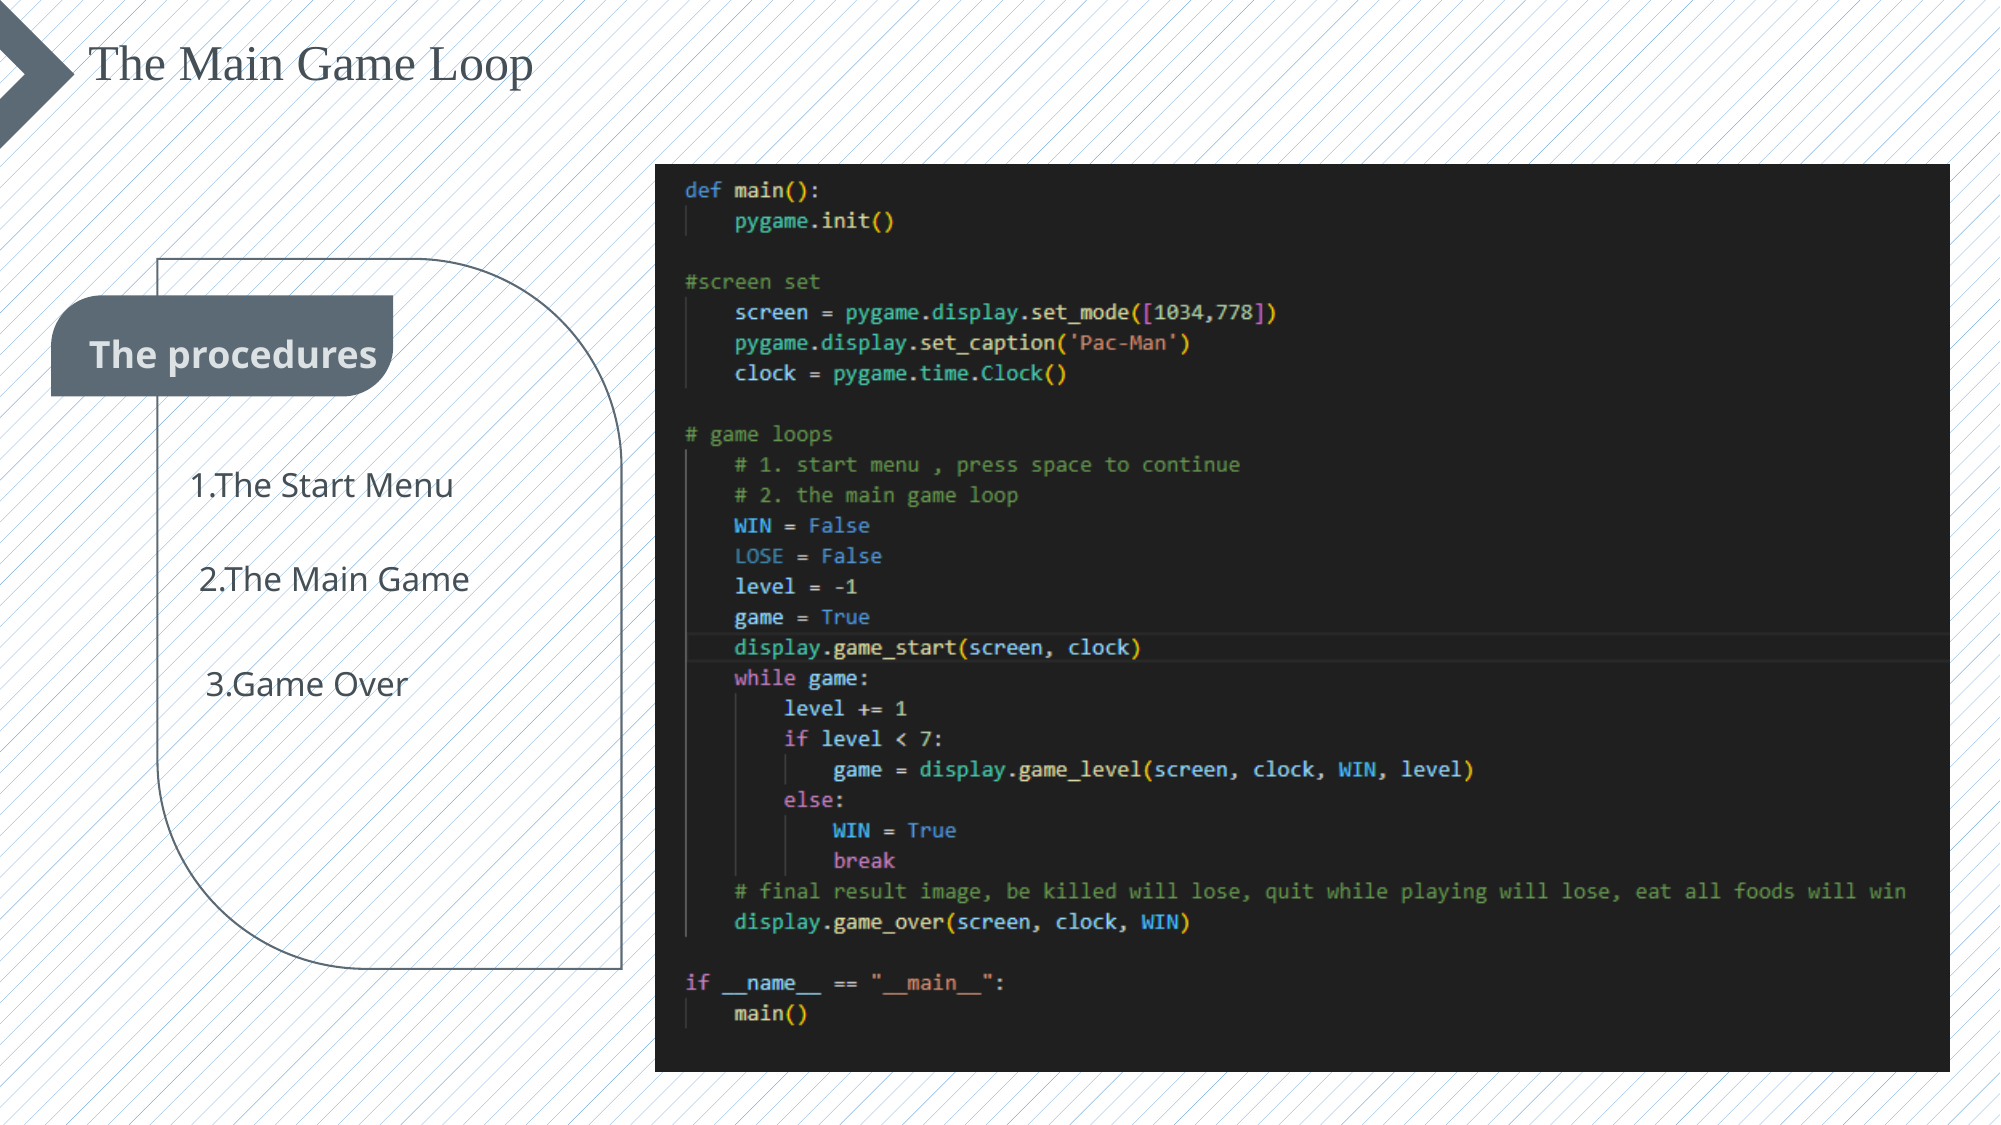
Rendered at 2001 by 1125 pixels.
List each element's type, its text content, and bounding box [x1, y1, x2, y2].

text_box The procedures [74, 323, 428, 383]
picture [655, 164, 1950, 1072]
text_box 3.Game Over [190, 635, 562, 711]
text_box The Main Game Loop [73, 22, 584, 98]
text_box [0, 0, 73, 151]
text_box [156, 257, 623, 970]
text_box 2.The Main Game [184, 530, 556, 606]
text_box 1.The Start Menu [174, 437, 546, 512]
text_box [0, 21, 53, 128]
text_box [50, 294, 395, 398]
